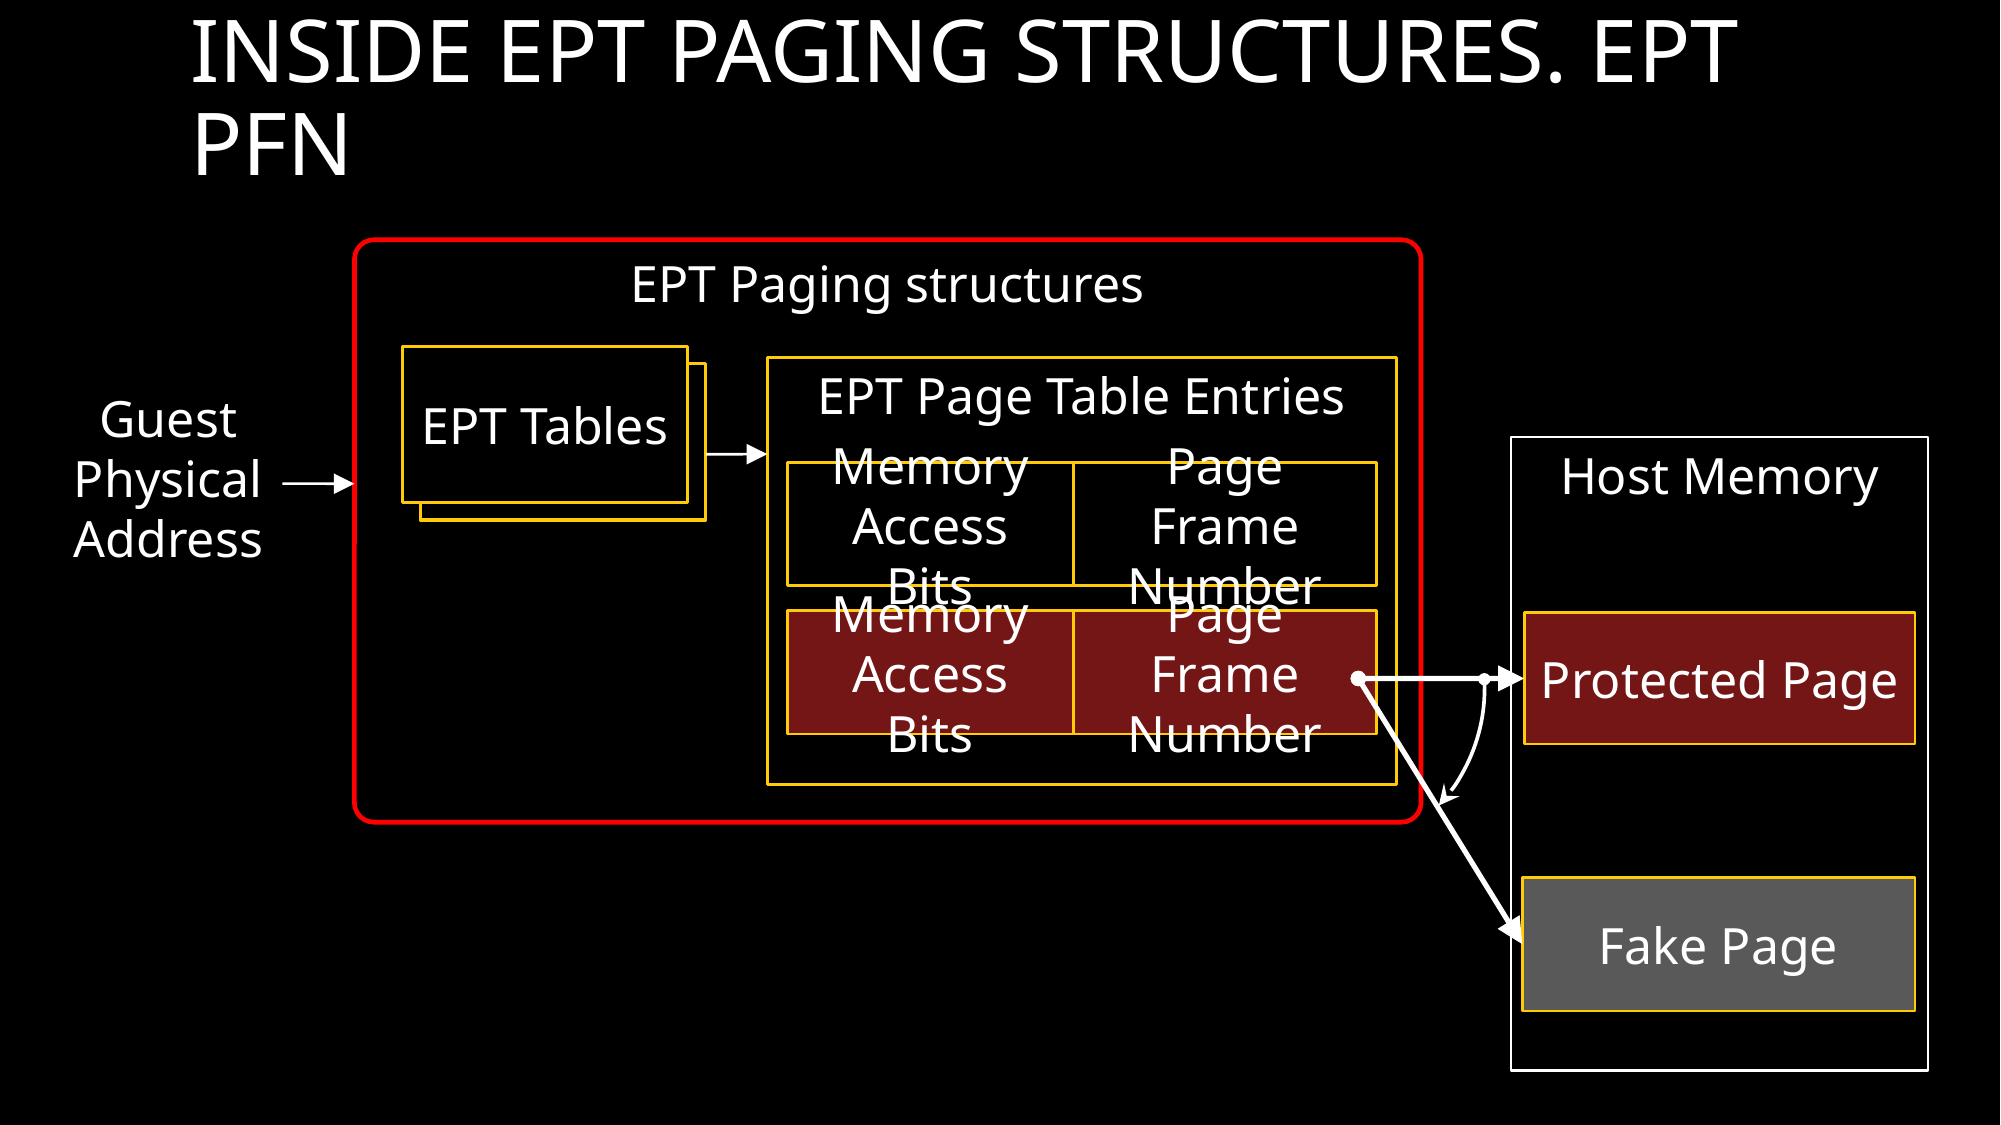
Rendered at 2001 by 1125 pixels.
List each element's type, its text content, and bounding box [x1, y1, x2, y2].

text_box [1359, 679, 1520, 942]
text_box Page Frame Number [1073, 609, 1377, 735]
text_box Fake Page [1521, 876, 1916, 1012]
text_box EPT Paging structures [353, 238, 1423, 824]
text_box Page Frame Number [1073, 461, 1377, 587]
text_box Protected Page [1523, 612, 1916, 745]
text_box Memory Access Bits [786, 609, 1073, 735]
text_box EPT Tables [401, 345, 688, 504]
text_box Host Memory [1510, 436, 1929, 1072]
text_box [1478, 672, 1491, 679]
text_box [419, 363, 707, 521]
title Inside EPT Paging structures. EPT PFN [175, 0, 1826, 203]
text_box [1312, 685, 1359, 732]
text_box Memory Access Bits [786, 461, 1073, 587]
text_box Guest Physical Address [44, 380, 292, 575]
text_box EPT Page Table Entries [766, 356, 1397, 786]
